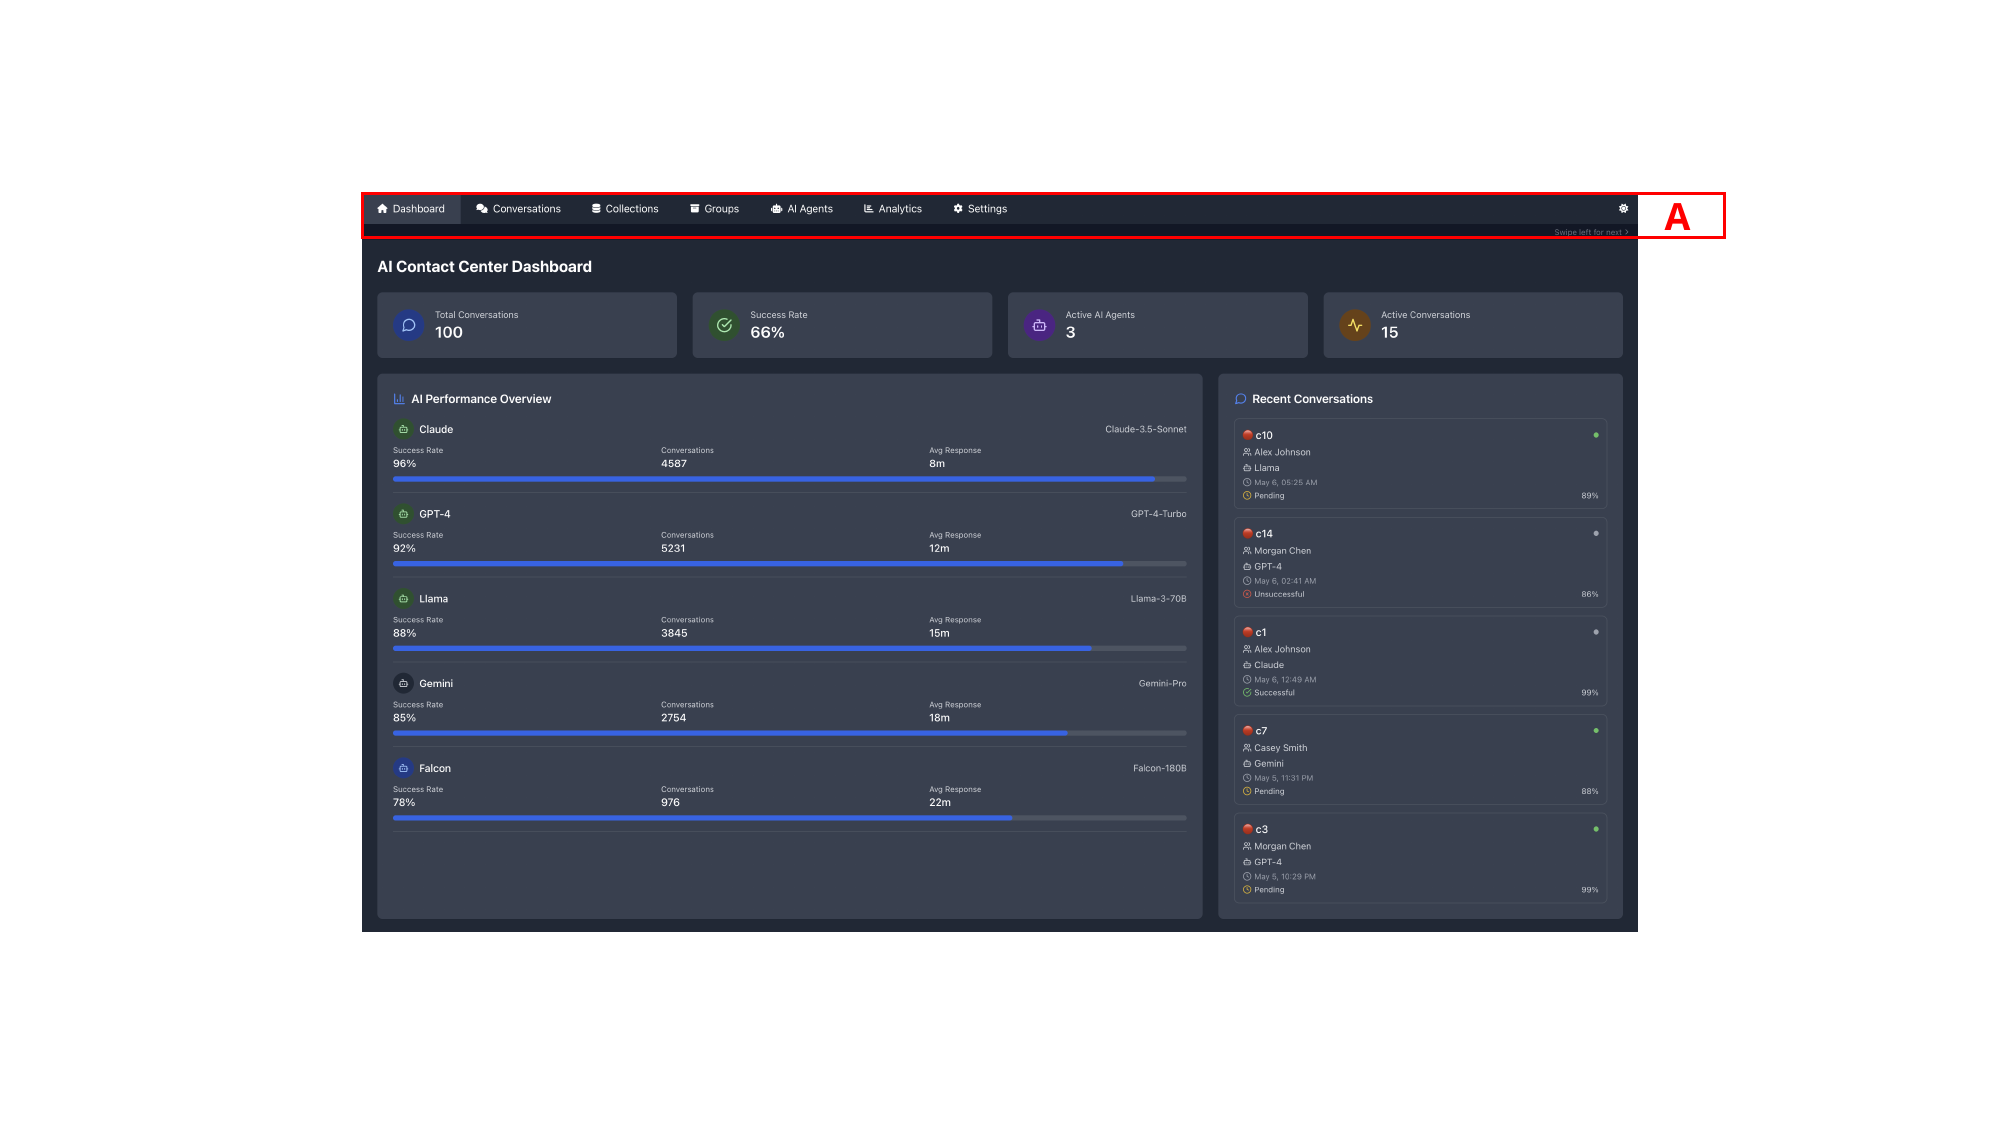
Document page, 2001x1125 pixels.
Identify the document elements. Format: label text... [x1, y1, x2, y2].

picture [361, 193, 1638, 932]
text_box A [1649, 185, 1706, 246]
text_box [1706, 192, 1726, 239]
text_box [361, 192, 1649, 239]
